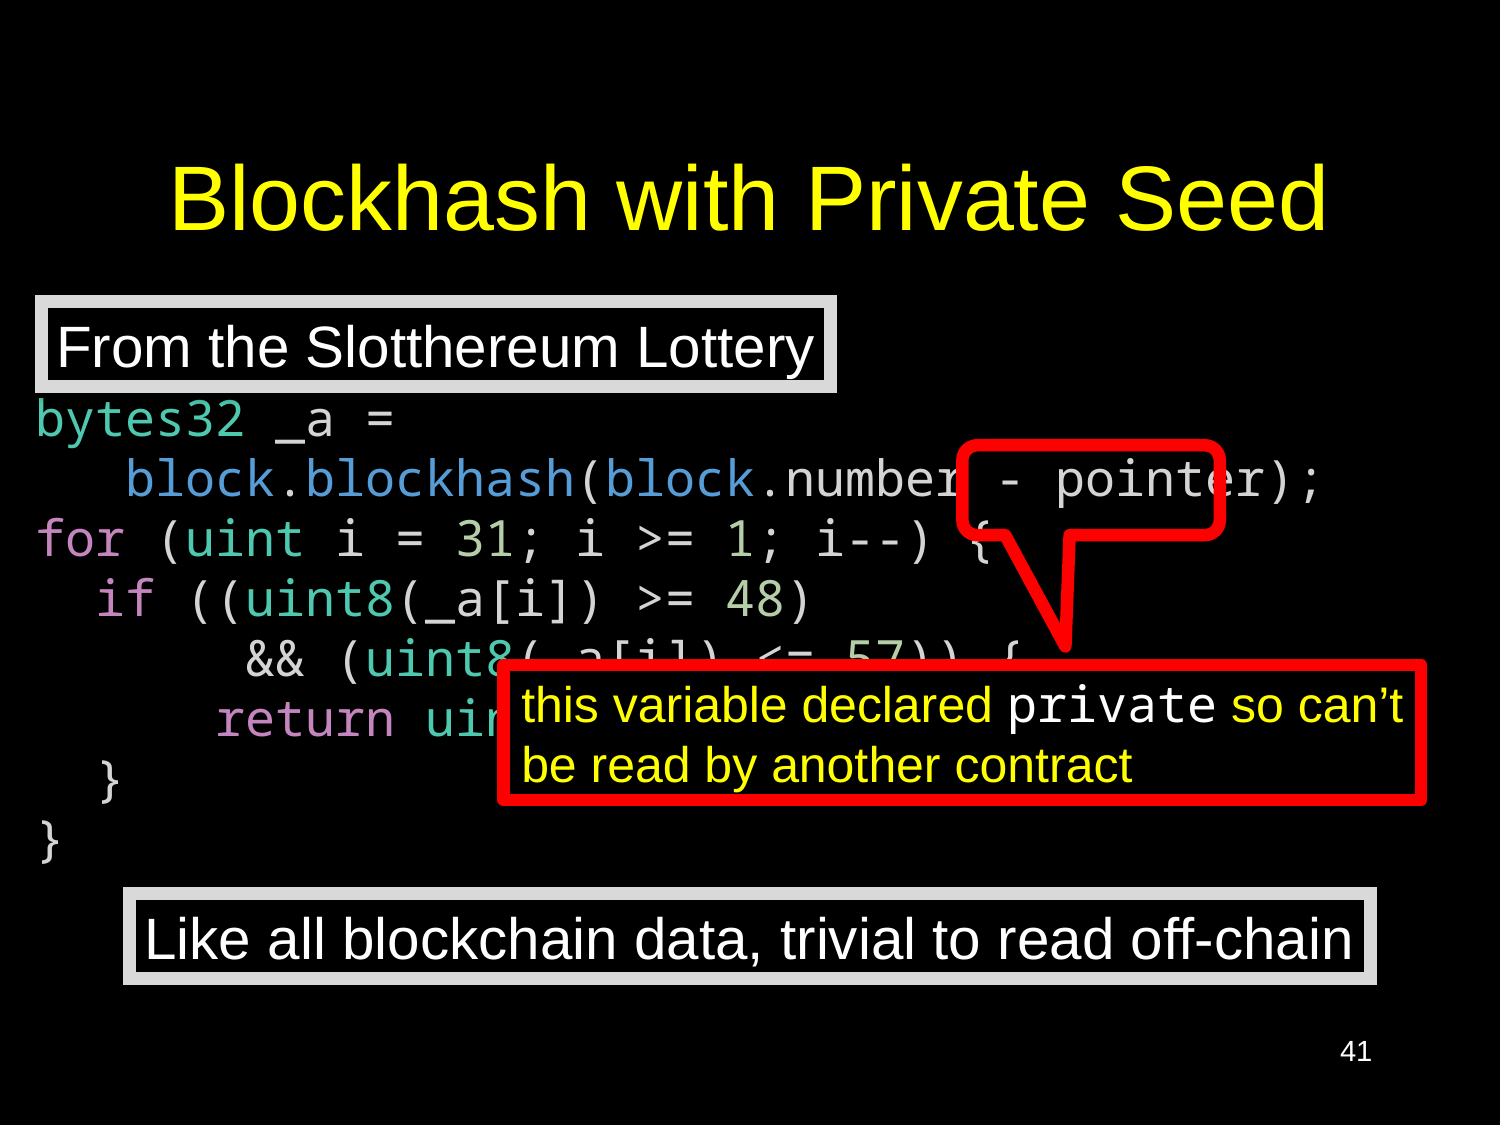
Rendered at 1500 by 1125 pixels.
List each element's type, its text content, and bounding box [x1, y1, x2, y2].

title Blockhash with Private Seed [112, 99, 1388, 288]
text_box this variable declared private so can’t be read by another contract [503, 664, 1422, 800]
text_box bytes32 _a = block.blockhash(block.number - pointer); for (uint i = 31; i >= 1; i--) { if ((uint8(_a[i]) >= 48) && (uint8(_a[i]) <= 57)) { return uint8(_a[i]) - 48; } } [20, 379, 1450, 995]
text_box Like all blockchain data, trivial to read off-chain [129, 893, 1371, 979]
text_box From the Slotthereum Lottery [41, 301, 831, 387]
slide_number 41 [1074, 1024, 1388, 1101]
text_box [962, 445, 1220, 647]
